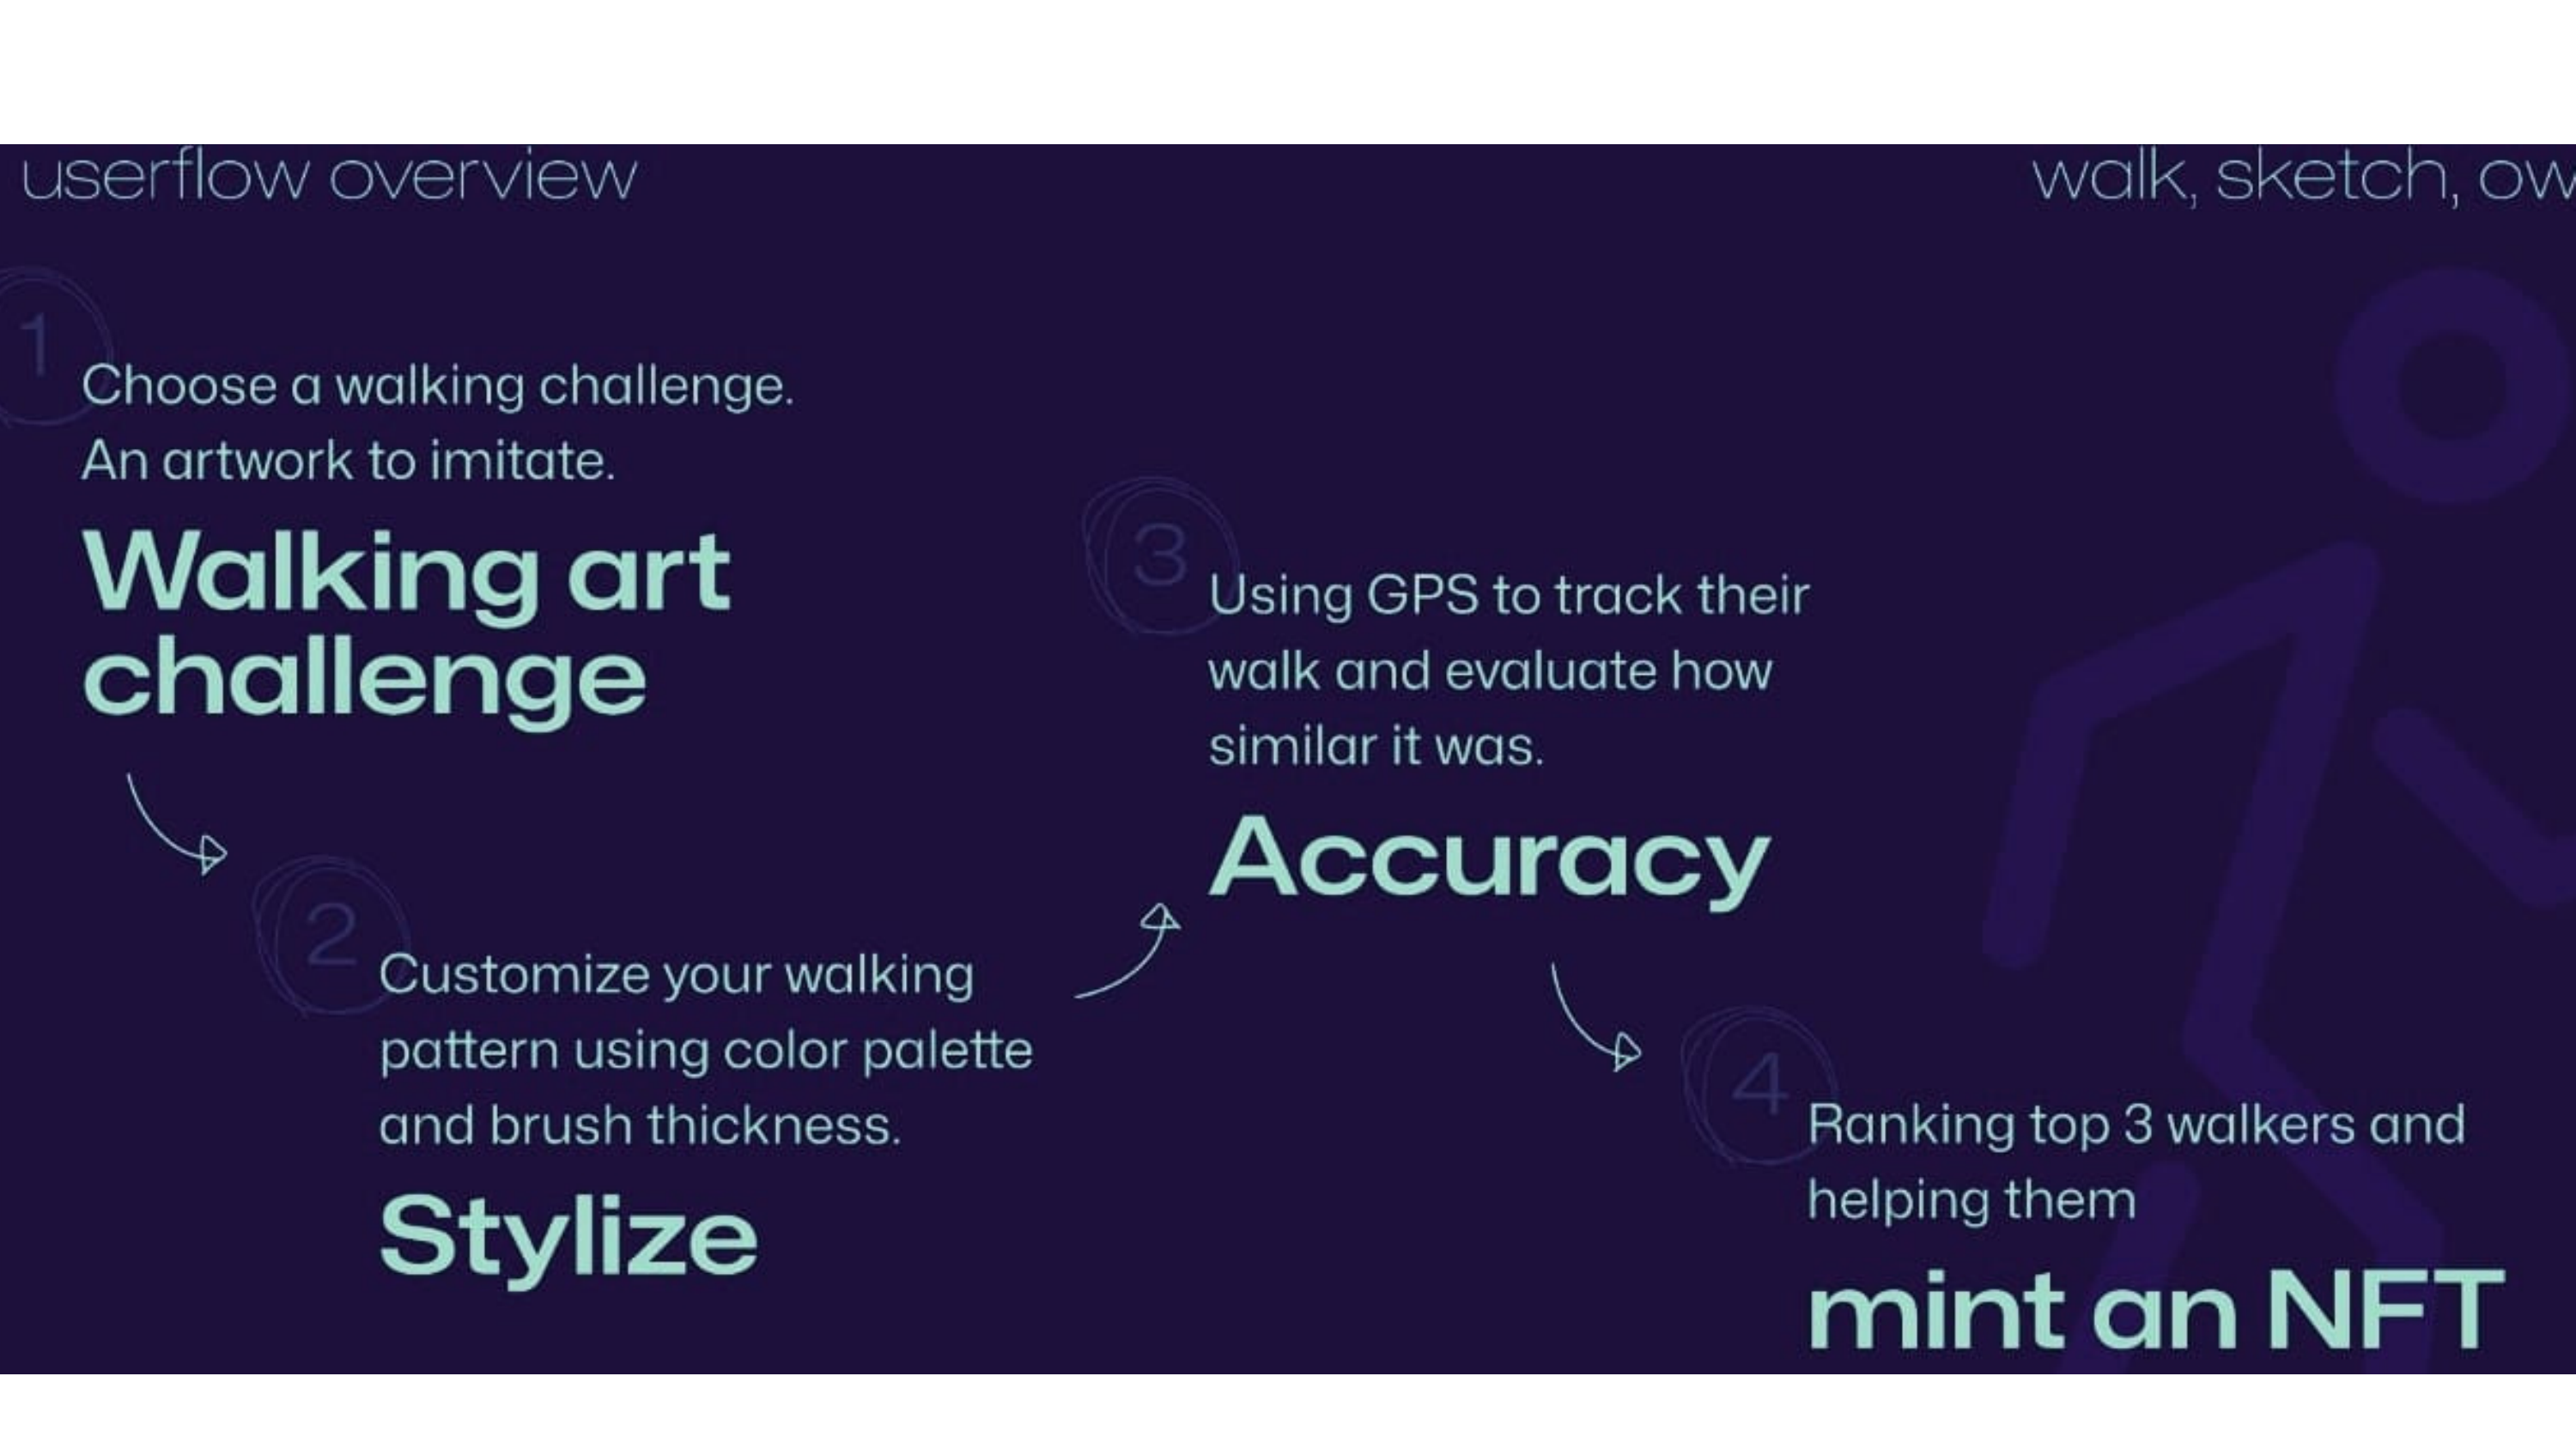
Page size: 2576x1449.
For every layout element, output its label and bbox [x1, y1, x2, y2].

text_box [0, 144, 2576, 1374]
